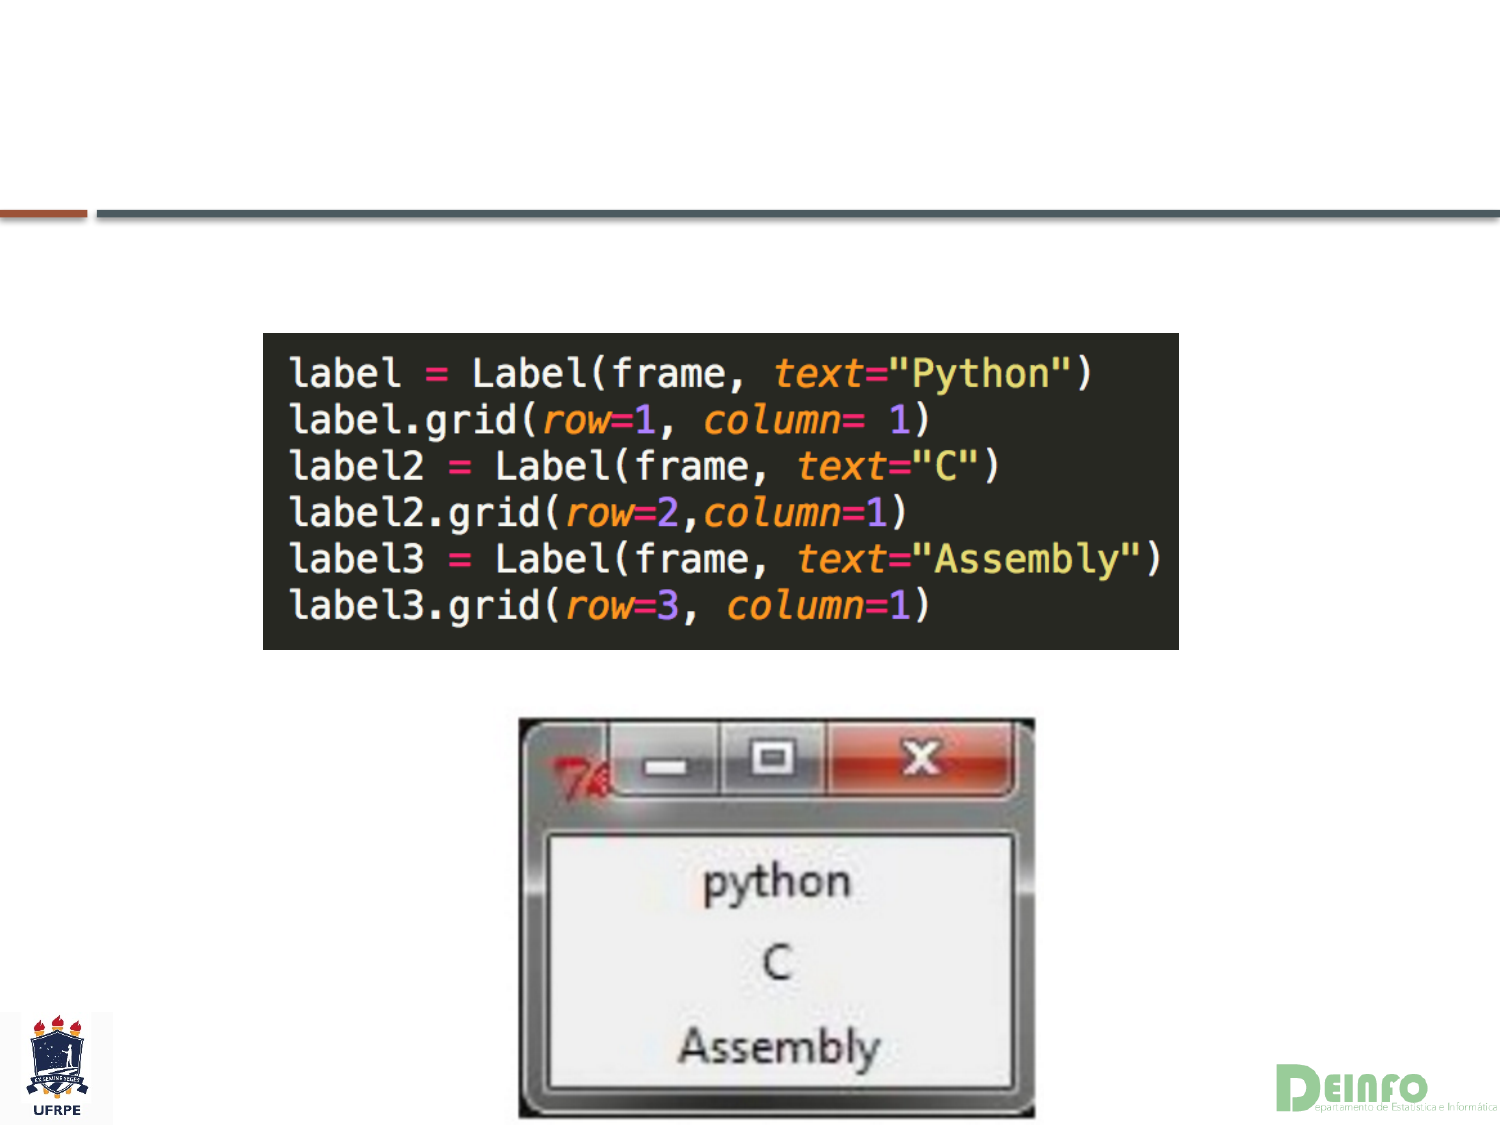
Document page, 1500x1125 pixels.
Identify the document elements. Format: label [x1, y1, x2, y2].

picture [493, 703, 1045, 1125]
picture [1273, 1061, 1500, 1115]
picture [263, 333, 1180, 651]
picture [0, 1012, 113, 1125]
